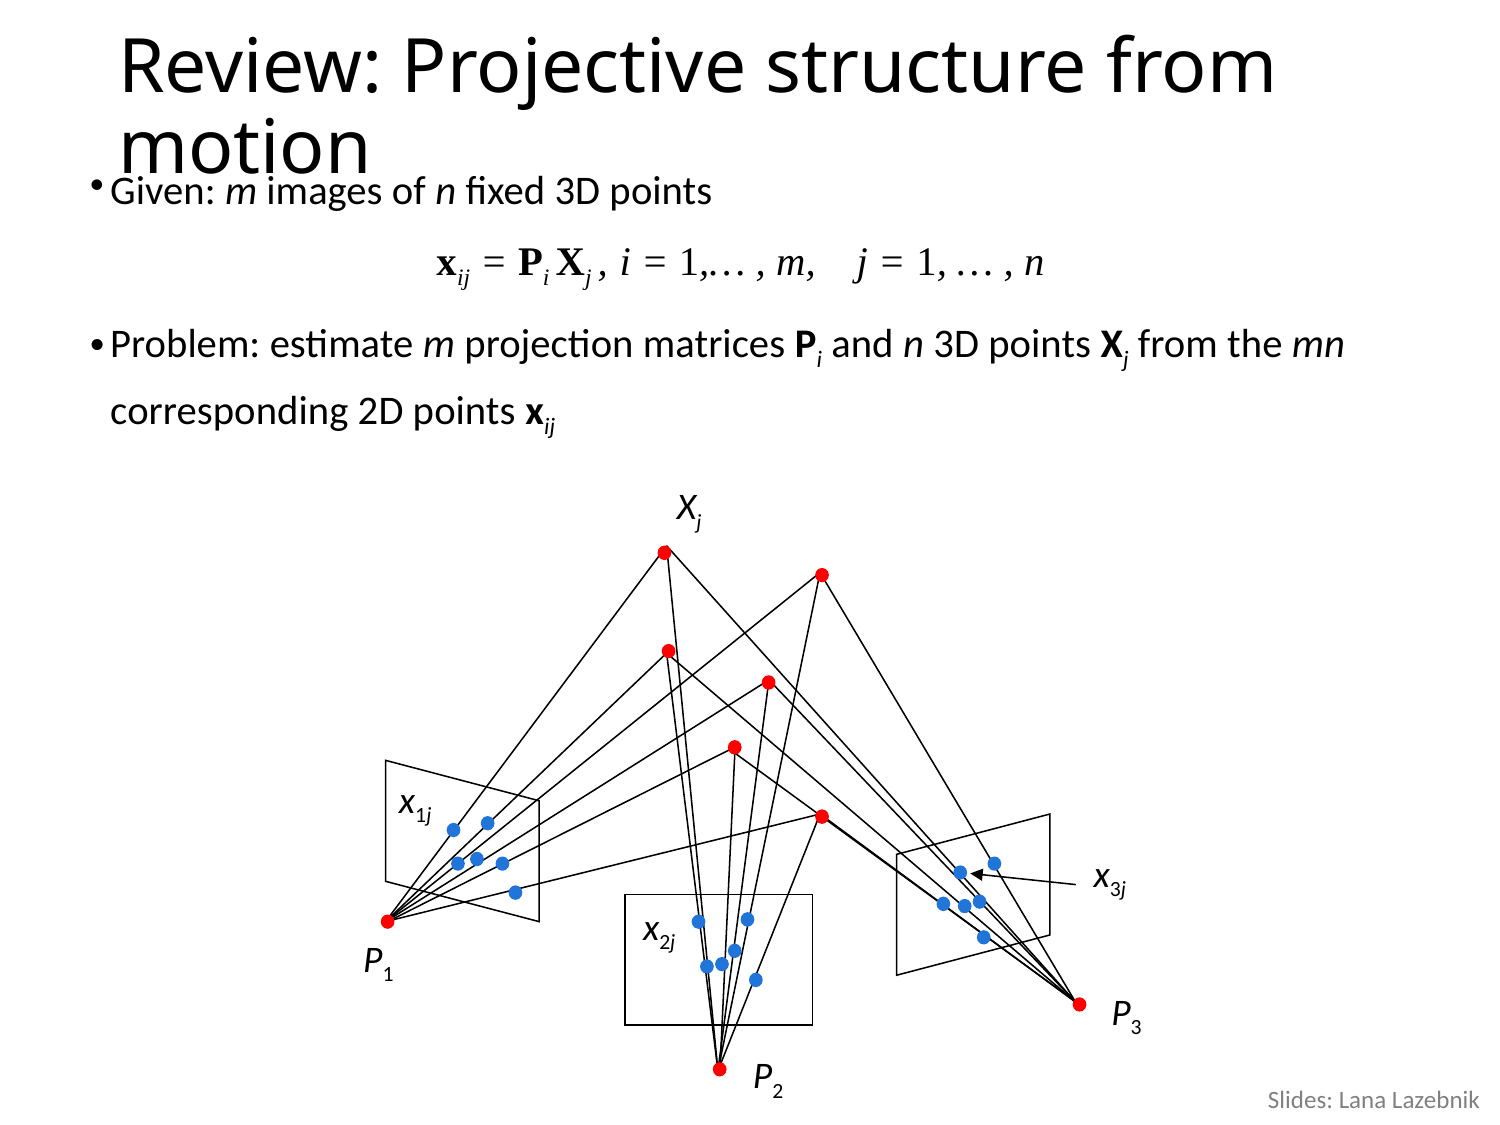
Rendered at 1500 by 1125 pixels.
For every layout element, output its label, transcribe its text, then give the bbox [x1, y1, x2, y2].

text_box Slides: Lana Lazebnik [1253, 1075, 1500, 1121]
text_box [337, 474, 1168, 1120]
title Review: Projective structure from motion [103, 0, 1397, 162]
list Given: m images of n fixed 3D points xij = Pi Xj , i = 1,… , m, j = 1, … , n Problem: estimate m projection matrices Pi and n 3D points Xj from the mn corresponding 2D points xij [75, 162, 1425, 450]
